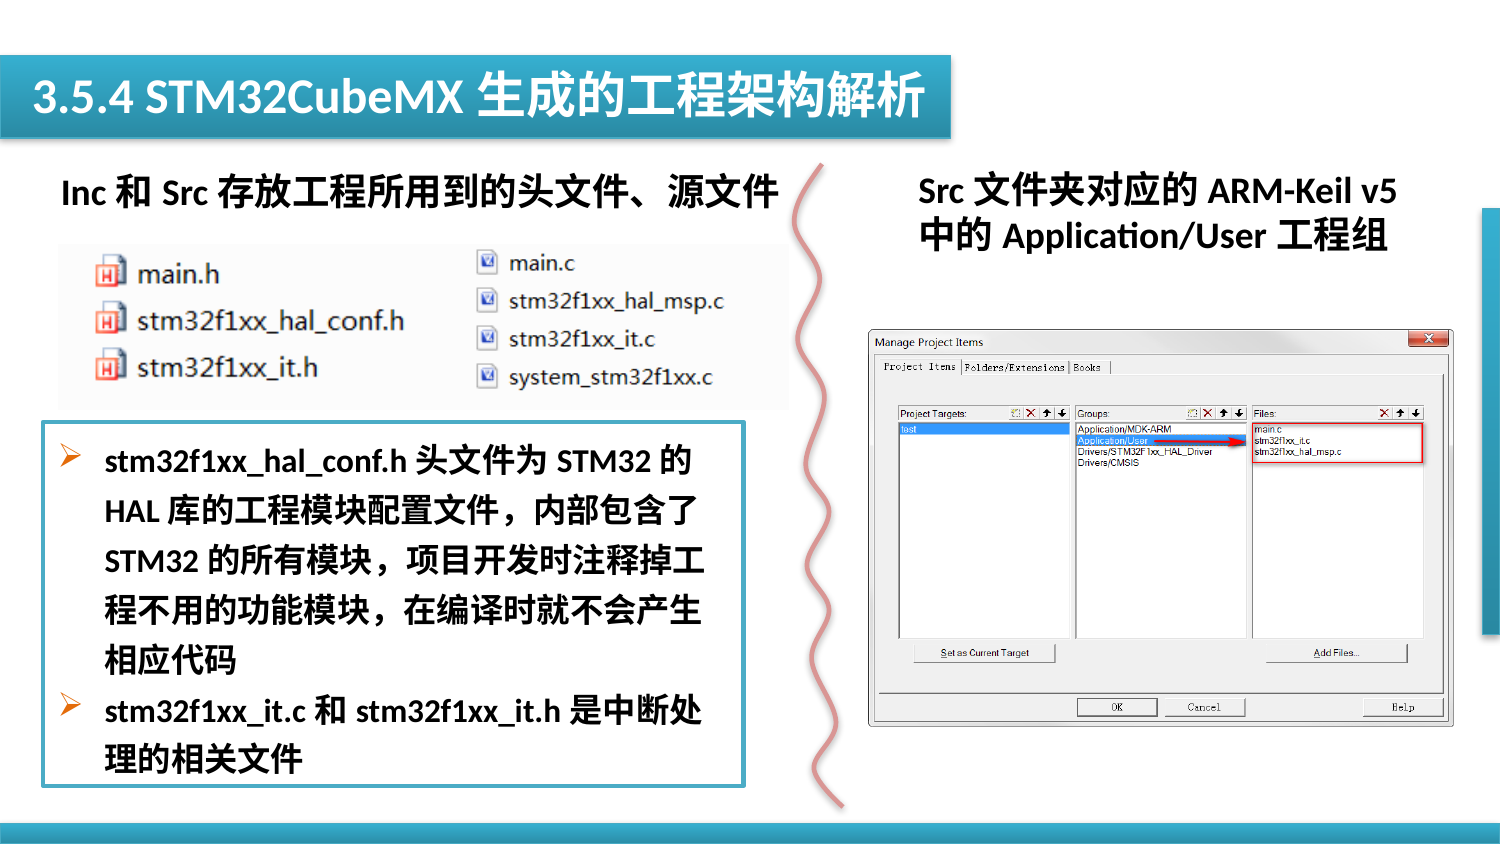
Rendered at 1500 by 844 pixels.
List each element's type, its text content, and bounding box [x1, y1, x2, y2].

text_box [0, 55, 951, 139]
text_box 3.5.4 STM32CubeMX生成的工程架构解析 [5, 55, 941, 131]
text_box Src文件夹对应的ARM-Keil v5中的Application/User工程组 [903, 158, 1436, 264]
text_box [794, 163, 844, 807]
picture [867, 329, 1454, 727]
picture [58, 244, 790, 411]
text_box Inc和Src存放工程所用到的头文件、源文件 [46, 160, 795, 220]
text_box stm32f1xx_hal_conf.h头文件为STM32的HAL库的工程模块配置文件，内部包含了STM32的所有模块，项目开发时注释掉工程不用的功能模块，在编译时就不会产生相应代码 stm32f1xx_it.c和stm32f1xx_it.h是中断处理的相关文件 [41, 420, 746, 788]
